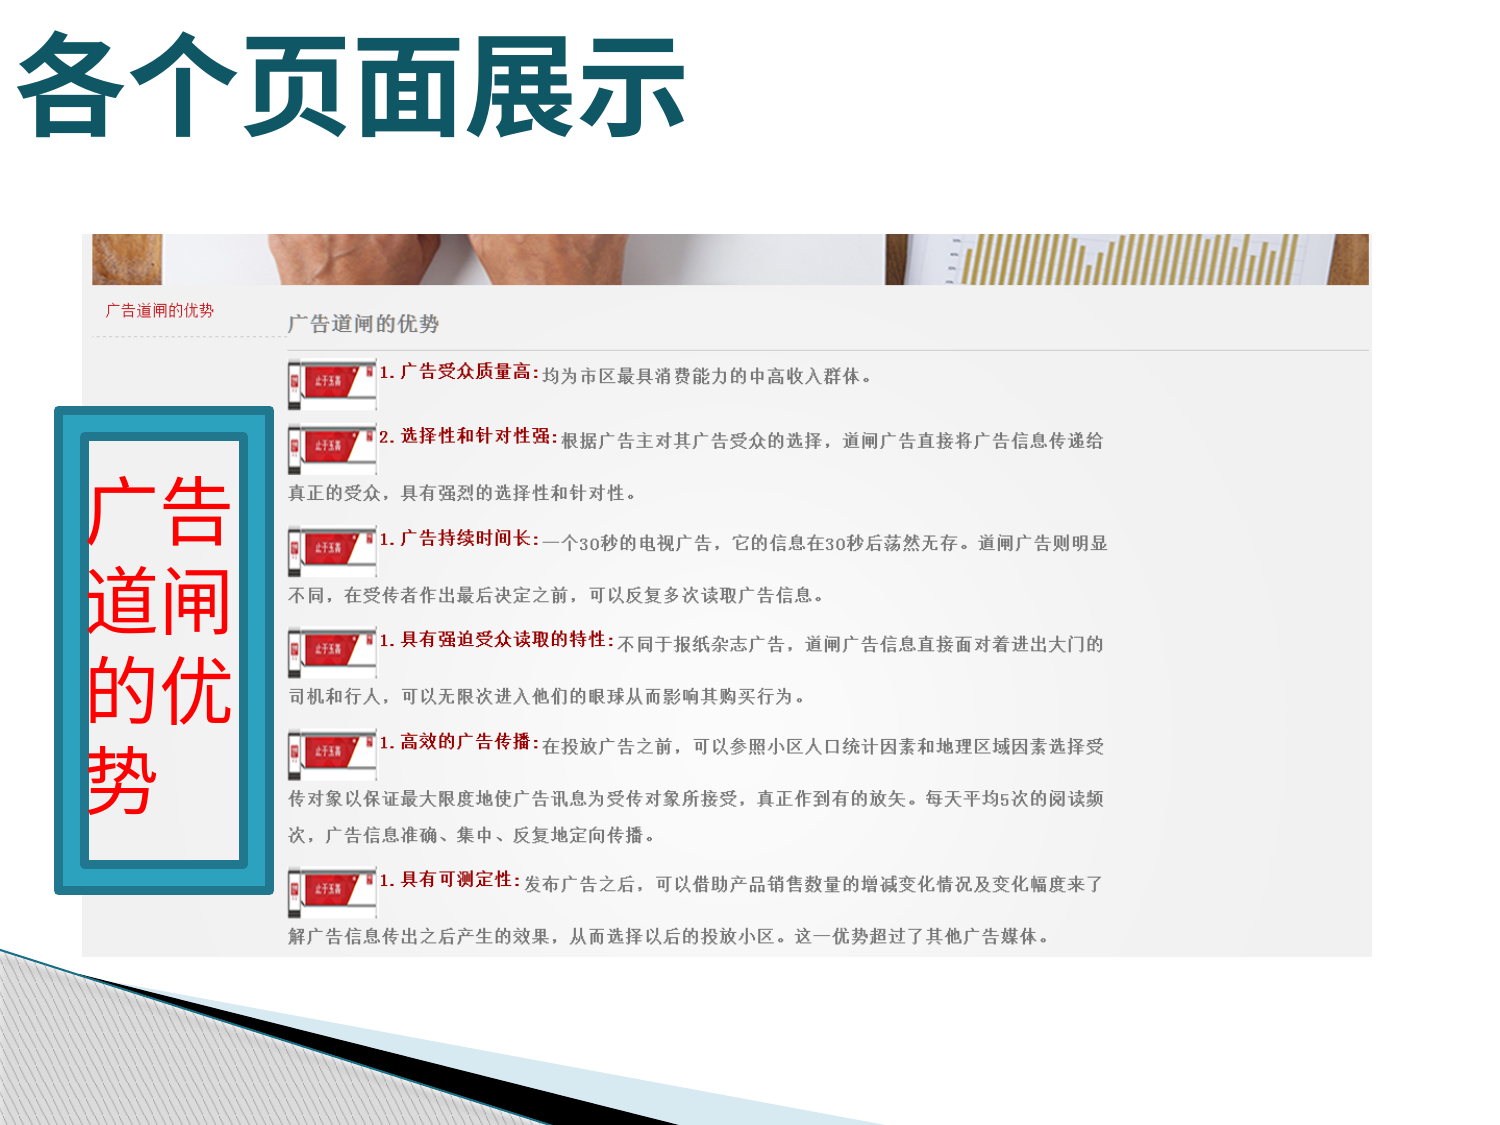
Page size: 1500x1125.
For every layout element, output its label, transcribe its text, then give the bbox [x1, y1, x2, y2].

text_box [54, 406, 75, 895]
title 各个页面展示 [0, 0, 1500, 164]
text_box 广告道闸的优势 [70, 456, 75, 832]
picture [81, 234, 1372, 957]
